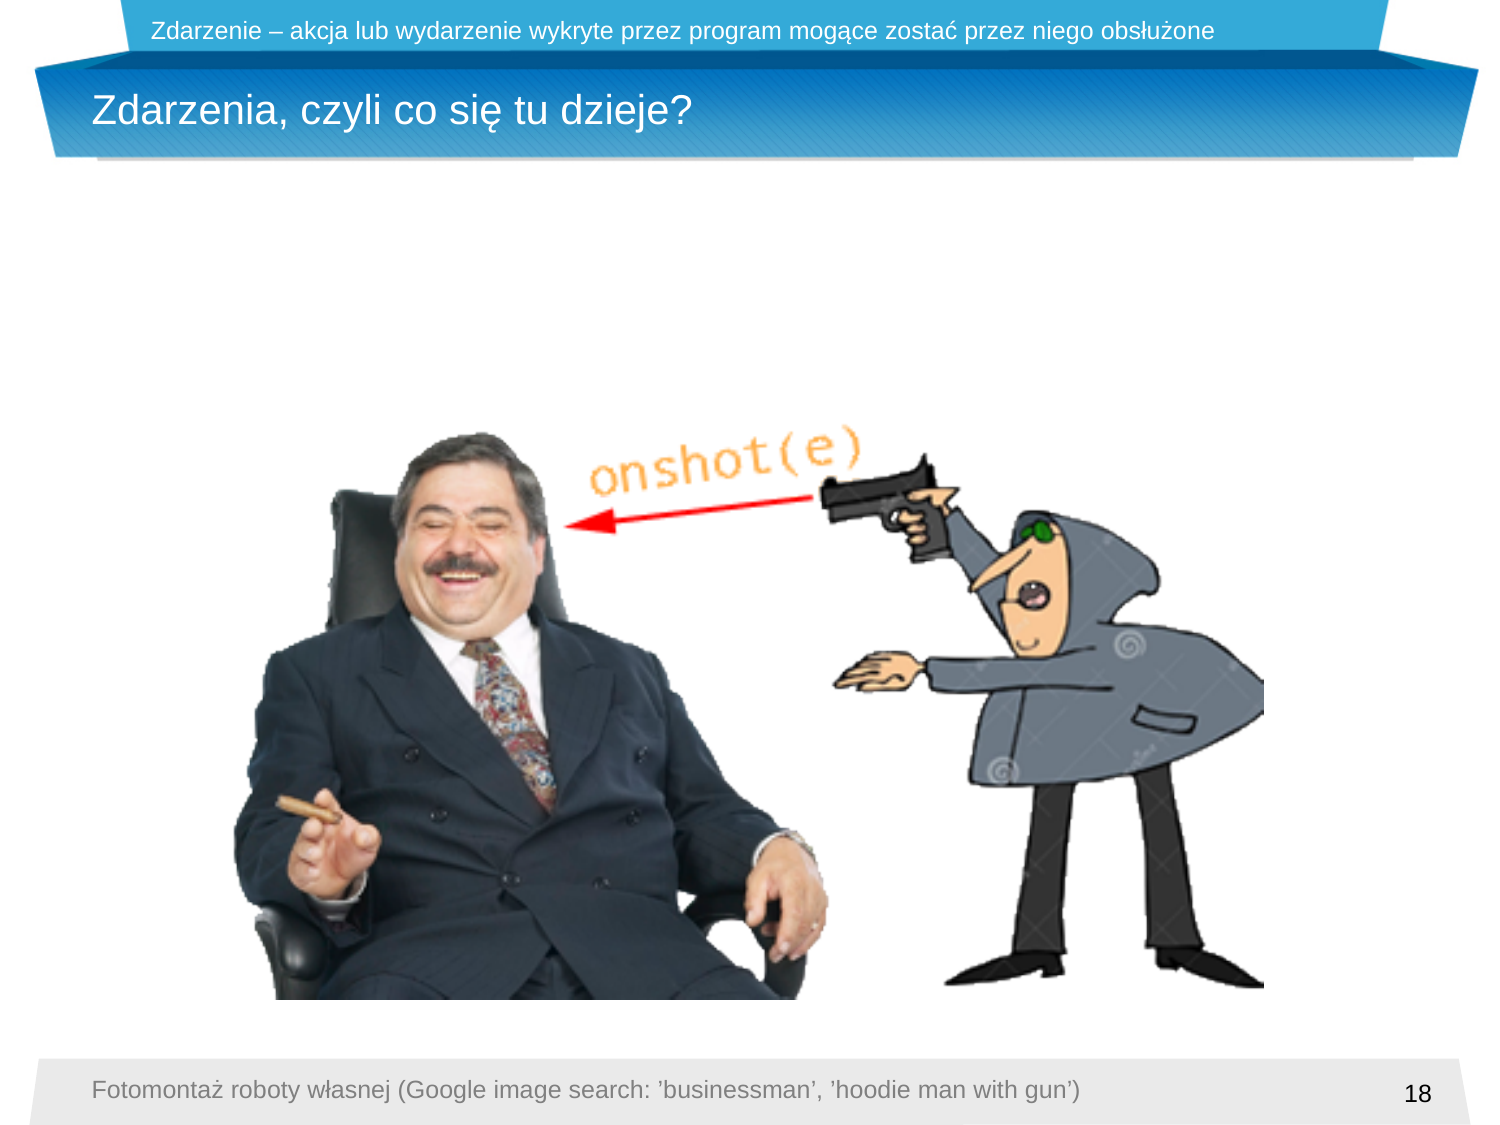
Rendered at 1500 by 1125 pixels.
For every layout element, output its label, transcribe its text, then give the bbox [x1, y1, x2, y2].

list Fotomontaż roboty własnej (Google image search: ’businessman’, ’hoodie man with gun’) [76, 1065, 1302, 1125]
title Zdarzenia, czyli co się tu dzieje? [76, 66, 1436, 149]
list Zdarzenie – akcja lub wydarzenie wykryte przez program mogące zostać przez niego obsłużone [135, 7, 1365, 62]
picture [14, 0, 1500, 211]
picture [76, 219, 1412, 1000]
